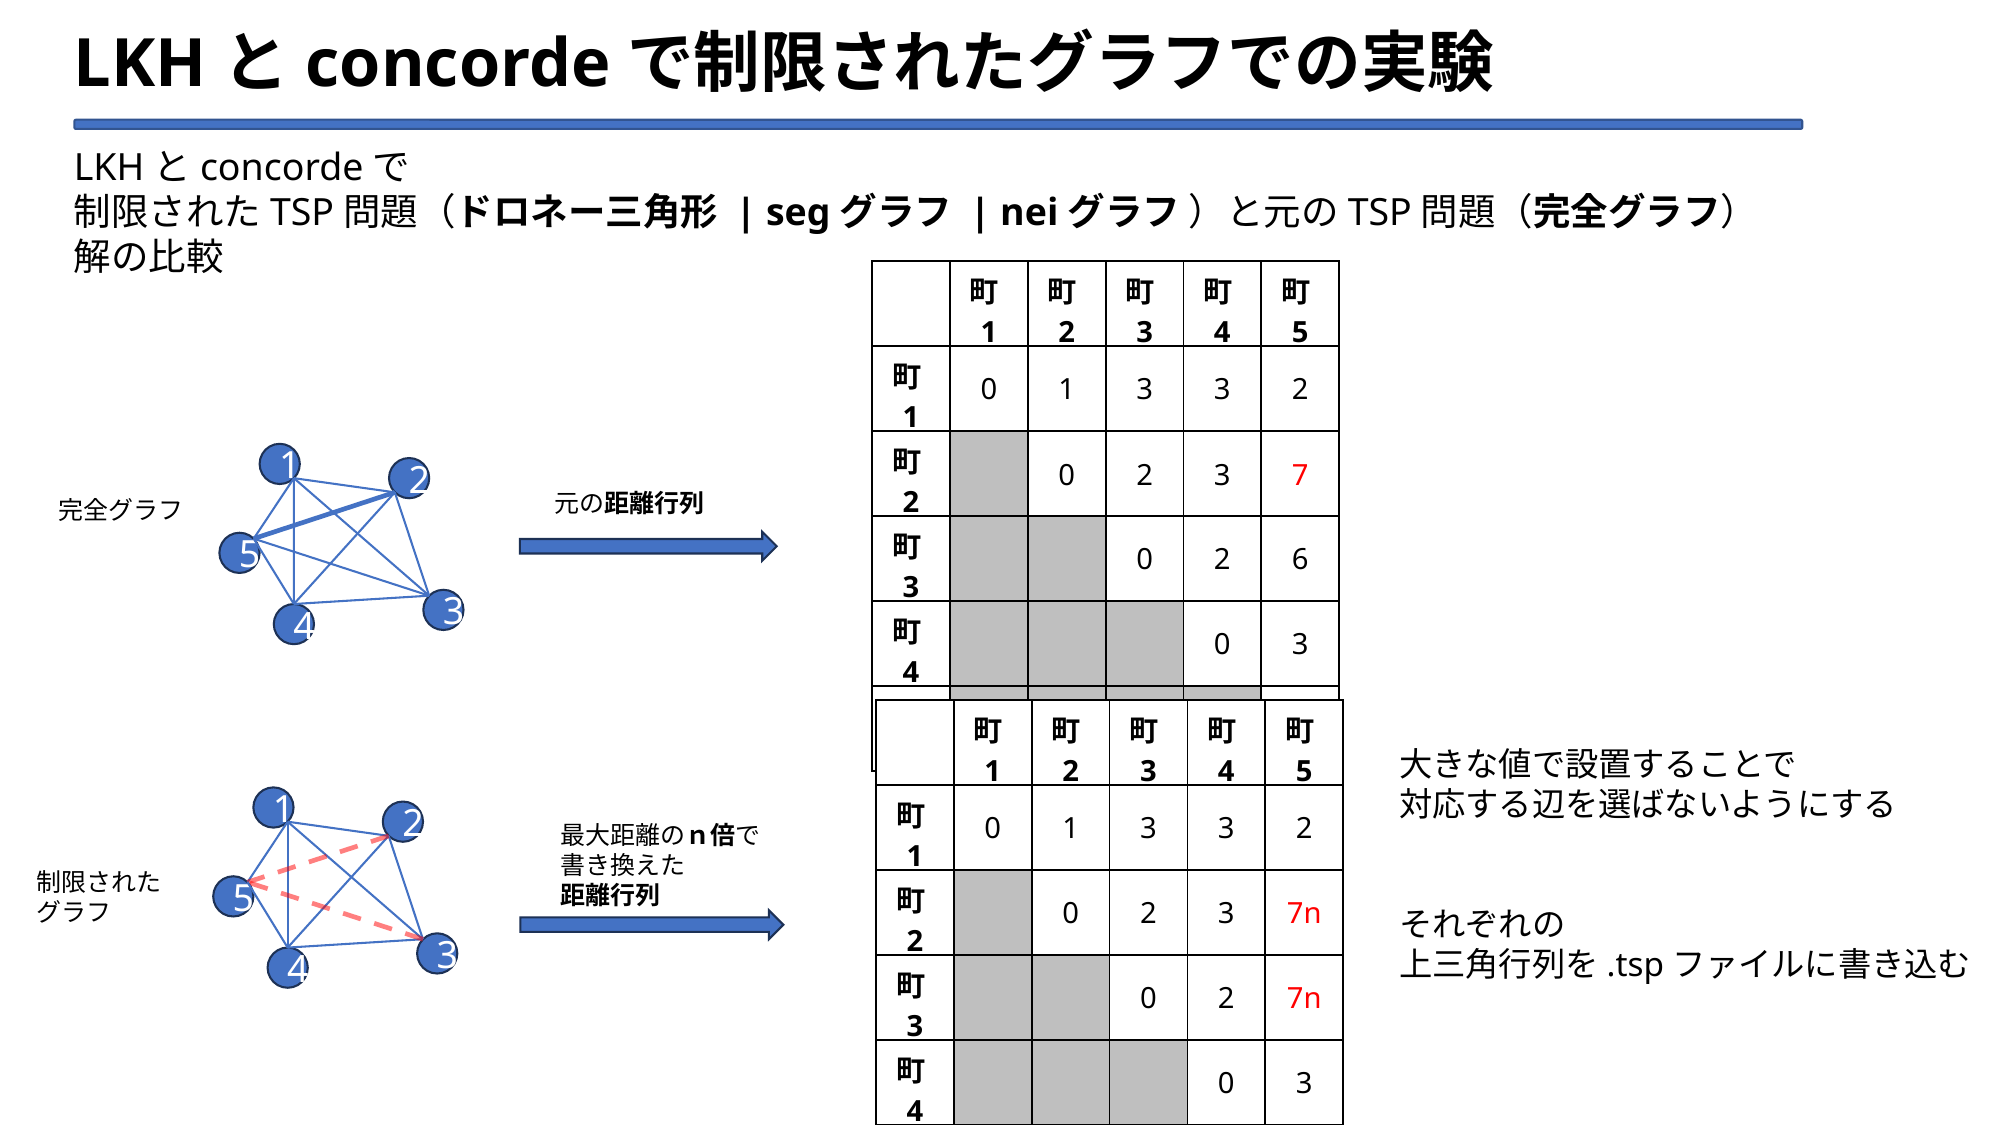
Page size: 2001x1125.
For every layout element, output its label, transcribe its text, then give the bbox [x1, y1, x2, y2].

table_cell 0 [1029, 432, 1105, 515]
table_cell 0 [1262, 687, 1338, 699]
table_header 町1 [951, 286, 1027, 345]
table_cell 3 [1262, 602, 1338, 685]
table_cell 0 [1033, 871, 1109, 954]
table_header 町4 [1184, 286, 1260, 345]
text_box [213, 787, 458, 988]
table_cell 町3 [877, 956, 953, 1039]
table_cell 7n [1266, 956, 1342, 1039]
table_cell 町2 [877, 871, 953, 954]
table_cell 2 [1266, 786, 1342, 869]
table_cell 0 [1107, 517, 1183, 600]
title LKHとconcordeで制限されたグラフでの実験 [58, 16, 1787, 115]
text_box 制限された グラフ [21, 859, 181, 934]
table_cell [1029, 602, 1105, 685]
table_header 町5 [1266, 701, 1342, 784]
table_cell [1184, 687, 1260, 699]
table_cell 3 [1188, 871, 1264, 954]
table_cell 町1 [877, 786, 953, 869]
table_cell 0 [1188, 1041, 1264, 1124]
table_cell 3 [1107, 347, 1183, 430]
table_cell 6 [1262, 517, 1338, 600]
table_cell 3 [1184, 432, 1260, 515]
table_cell 0 [1184, 602, 1260, 685]
table_cell 町2 [873, 432, 949, 515]
table_cell [955, 1041, 1031, 1124]
table_header 町3 [1107, 286, 1183, 345]
table_cell 2 [1107, 432, 1183, 515]
table_cell 3 [1184, 347, 1260, 430]
table_cell [951, 432, 1027, 515]
table_cell 0 [951, 347, 1027, 430]
text_box 最大距離のｎ倍で 書き換えた 距離行列 [545, 812, 776, 917]
table_cell 7n [1266, 871, 1342, 954]
table_cell [955, 956, 1031, 1039]
table_header [877, 701, 953, 784]
table_header 町3 [1110, 701, 1187, 784]
text_box 大きな値で設置することで 対応する辺を選ばないようにする それぞれの 上三角行列を.tspファイルに書き込む [1384, 736, 1987, 991]
table_header 町2 [1033, 701, 1109, 784]
table_cell [1107, 687, 1183, 699]
table_cell 0 [1110, 956, 1187, 1039]
table_cell [951, 602, 1027, 685]
table_cell 2 [1188, 956, 1264, 1039]
table_header 町1 [955, 701, 1031, 784]
text_box 元の距離行列 [539, 480, 720, 525]
table_cell 町4 [873, 602, 949, 685]
table_cell 0 [955, 786, 1031, 869]
table_cell 町4 [877, 1041, 953, 1124]
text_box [219, 443, 464, 645]
table_cell 1 [1033, 786, 1109, 869]
table_cell [1110, 1041, 1187, 1124]
text_box [519, 915, 785, 942]
text_box [518, 529, 779, 564]
table_cell [951, 687, 1027, 699]
table_cell [1033, 956, 1109, 1039]
table_header [873, 286, 949, 345]
table_cell 3 [1266, 1041, 1342, 1124]
table_cell [951, 517, 1027, 600]
table_cell 1 [1029, 347, 1105, 430]
text_box LKHとconcordeで 制限されたTSP問題（ドロネー三角形 | segグラフ | neiグラフ ）と元のTSP問題（完全グラフ） 解の比較 [58, 136, 1992, 286]
table_cell [1029, 687, 1105, 699]
table_cell 町5 [873, 687, 949, 770]
table_cell [1107, 602, 1183, 685]
table_cell [1029, 517, 1105, 600]
table_cell [1033, 1041, 1109, 1124]
table_header 町2 [1029, 286, 1105, 345]
table_cell 2 [1262, 347, 1338, 430]
table_header 町4 [1188, 701, 1264, 784]
table_cell 3 [1188, 786, 1264, 869]
table_cell 町1 [873, 347, 949, 430]
table_cell 町3 [873, 517, 949, 600]
table_cell 7 [1262, 432, 1338, 515]
table_cell 2 [1184, 517, 1260, 600]
table_cell [955, 871, 1031, 954]
table_cell 3 [1110, 786, 1187, 869]
table_header 町5 [1262, 286, 1338, 345]
text_box 完全グラフ [43, 487, 199, 533]
table_cell 2 [1110, 871, 1187, 954]
text_box [73, 118, 1804, 130]
